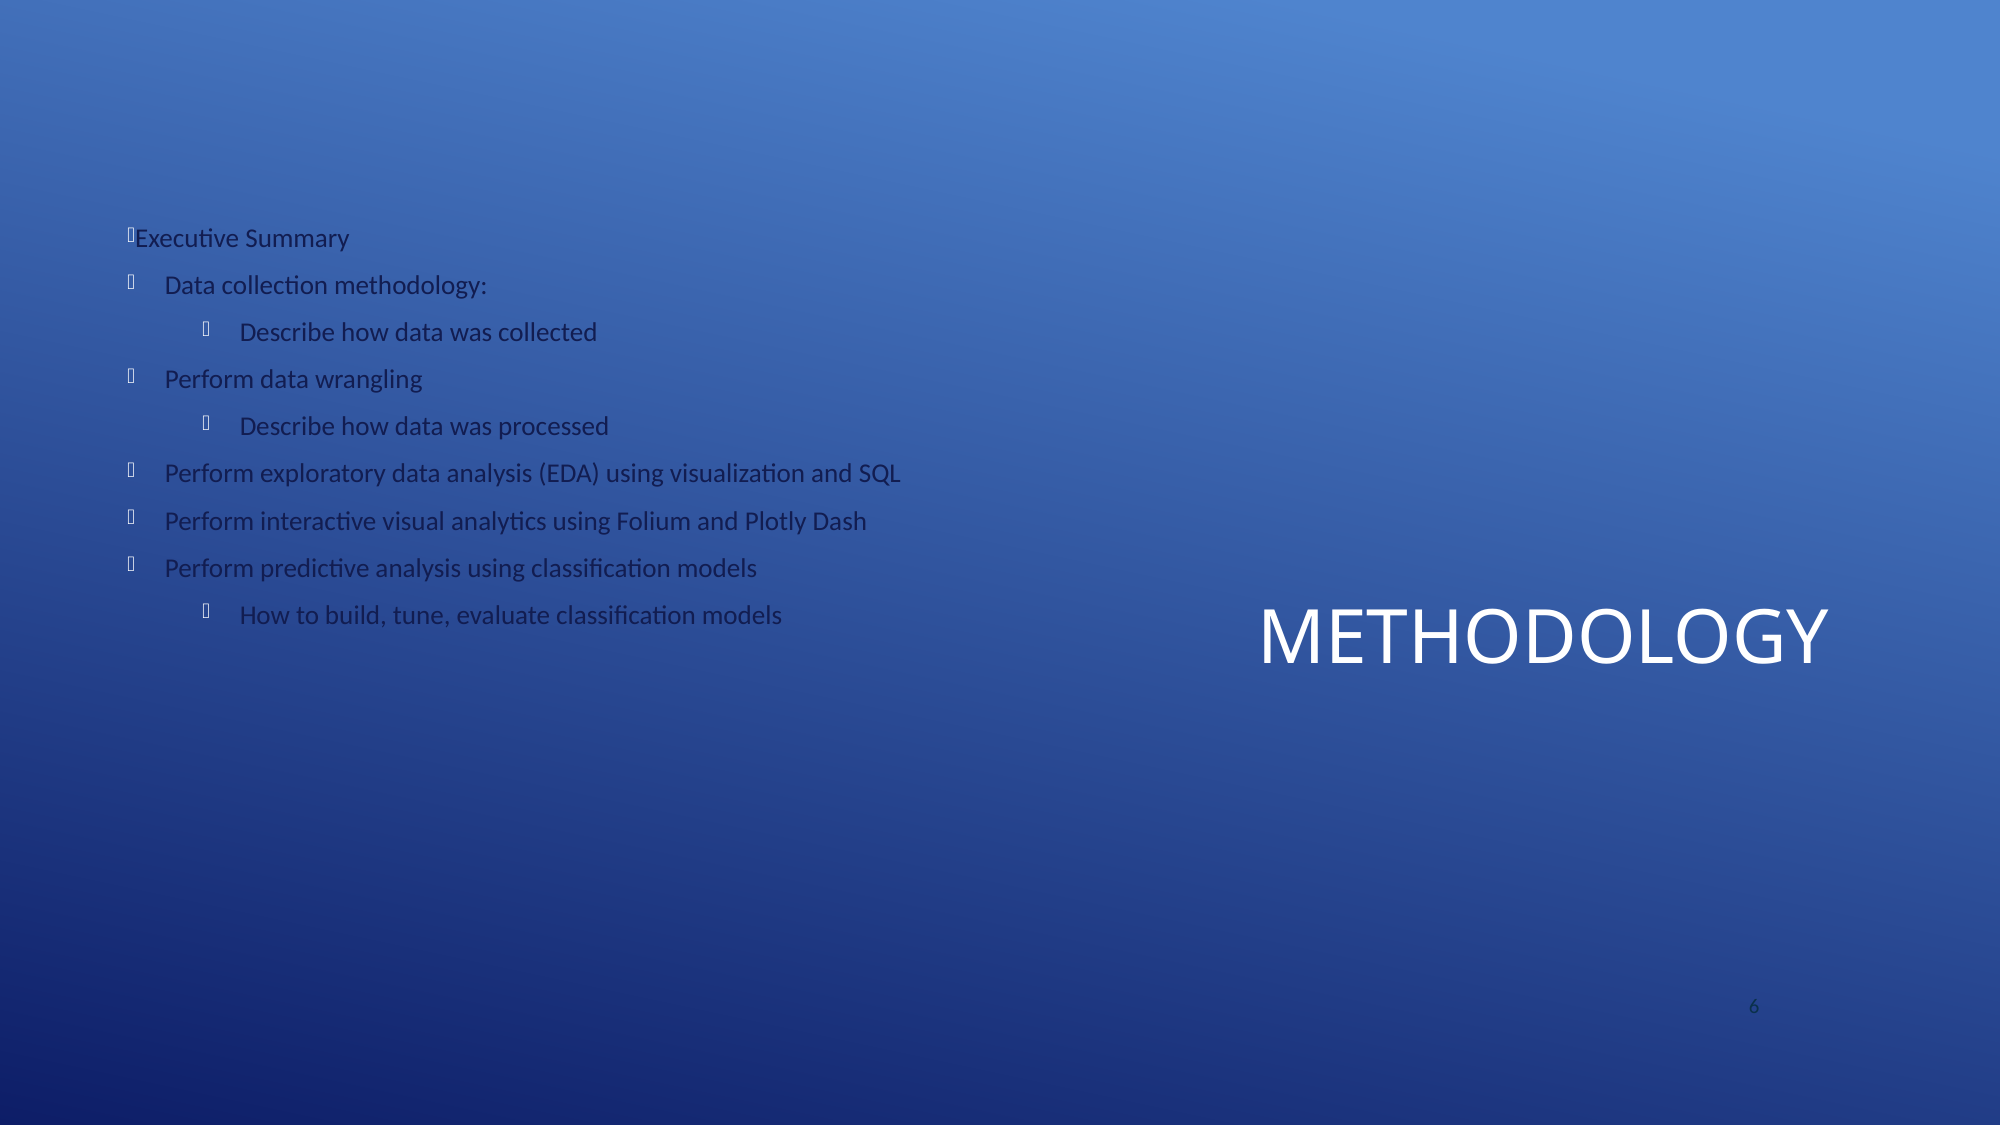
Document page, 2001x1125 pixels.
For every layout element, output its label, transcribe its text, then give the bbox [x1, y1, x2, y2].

text_box Methodology [1242, 154, 1909, 688]
text_box Executive Summary Data collection methodology: Describe how data was collected Perform data wrangling Describe how data was processed Perform exploratory data analysis (EDA) using visualization and SQL Perform interactive visual analytics using Folium and Plotly Dash Perform predictive analysis using classification models How to build, tune, evaluate classification models [112, 154, 1140, 936]
slide_number 6 [1684, 963, 1775, 1025]
